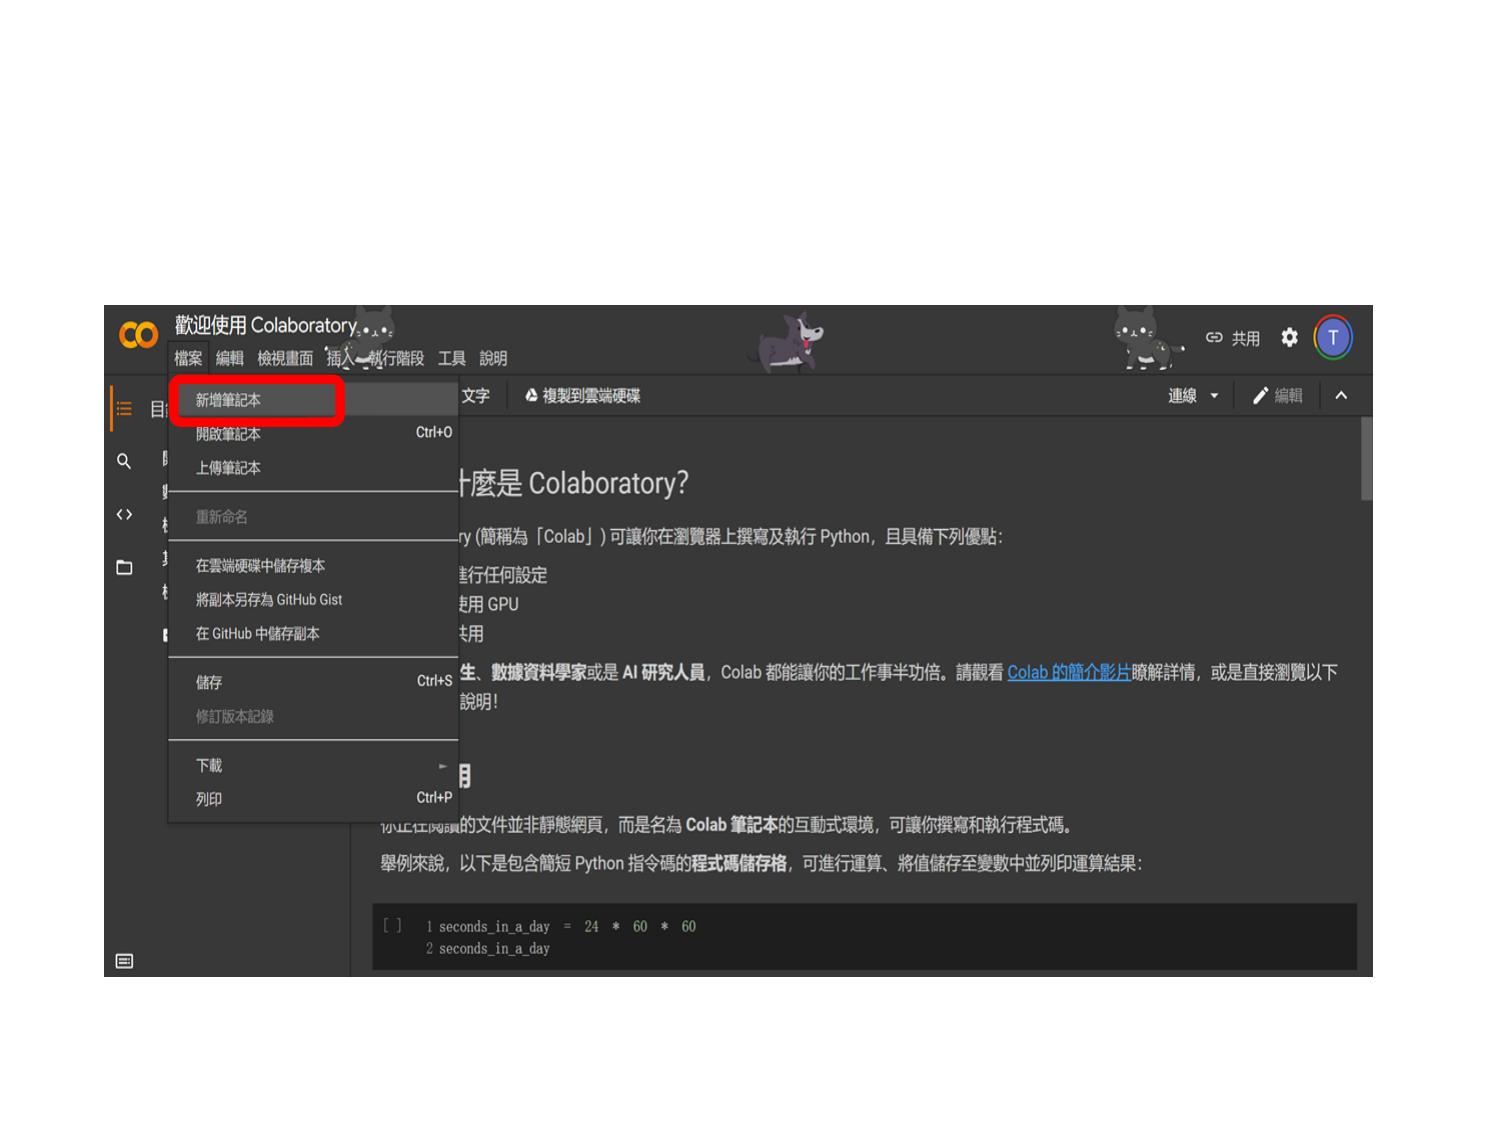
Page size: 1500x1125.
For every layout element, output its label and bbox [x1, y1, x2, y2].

list [104, 305, 1373, 977]
